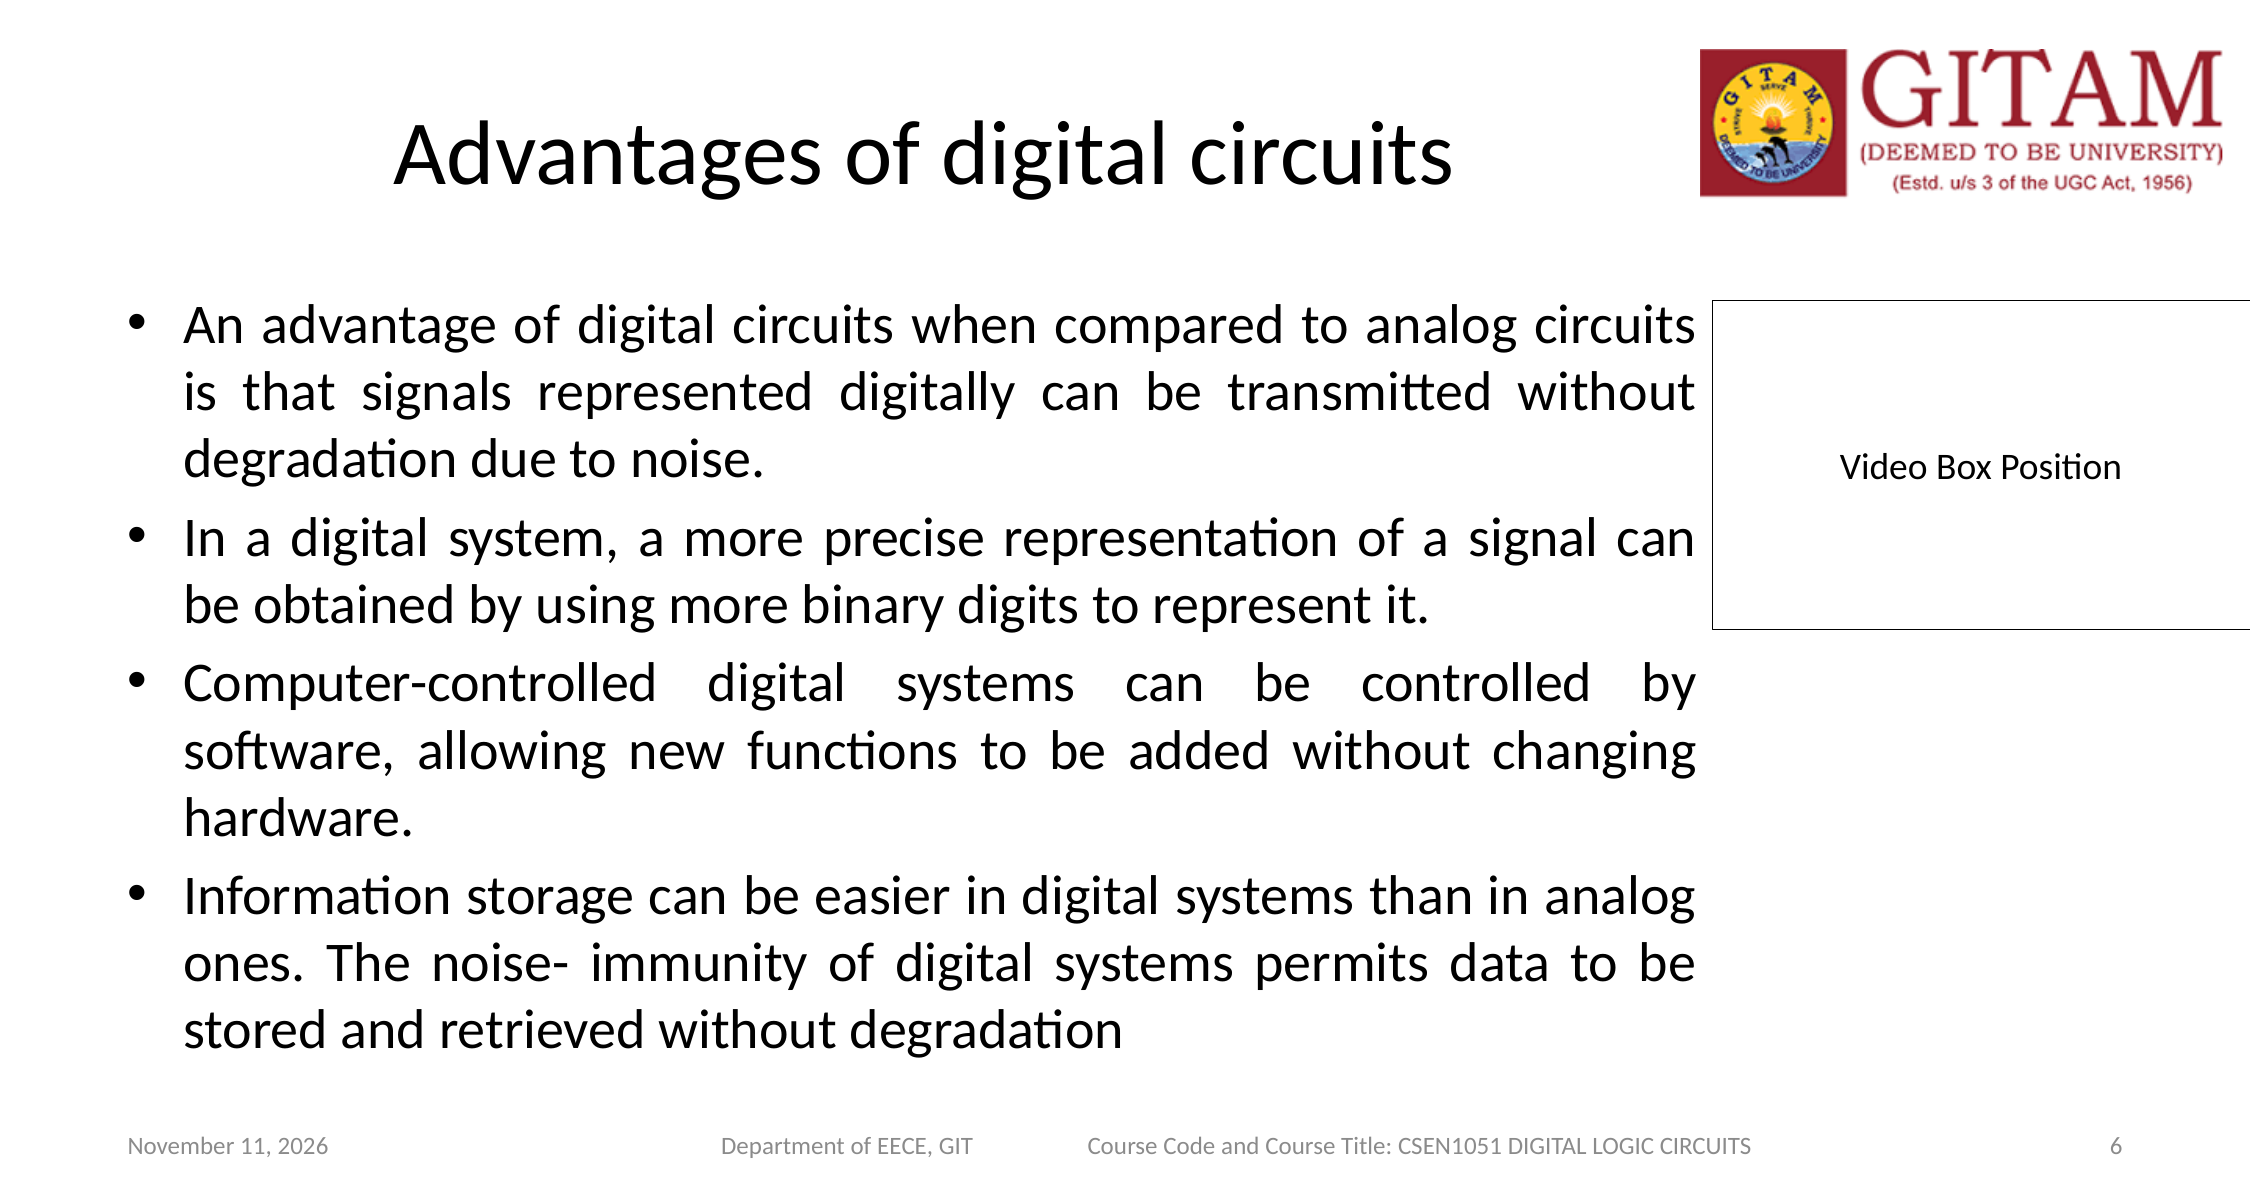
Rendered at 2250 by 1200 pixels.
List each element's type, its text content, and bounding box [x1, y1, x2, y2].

list An advantage of digital circuits when compared to analog circuits is that signals represented digitally can be transmitted without degradation due to noise. In a digital system, a more precise representation of a signal can be obtained by using more binary digits to represent it. Computer-controlled digital systems can be controlled by software, allowing new functions to be added without changing hardware. Information storage can be easier in digital systems than in analog ones. The noise- immunity of digital systems permits data to be stored and retrieved without degradation [112, 279, 1713, 1072]
slide_number 6 [2000, 1112, 2138, 1177]
picture [1699, 49, 2235, 201]
footer Department of EECE, GIT Course Code and Course Title: CSEN1051 DIGITAL LOGIC CIRCUITS [638, 1112, 2000, 1177]
title Advantages of digital circuits [112, 48, 1738, 249]
text_box Video Box Position [1712, 299, 2250, 630]
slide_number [112, 1112, 638, 1177]
